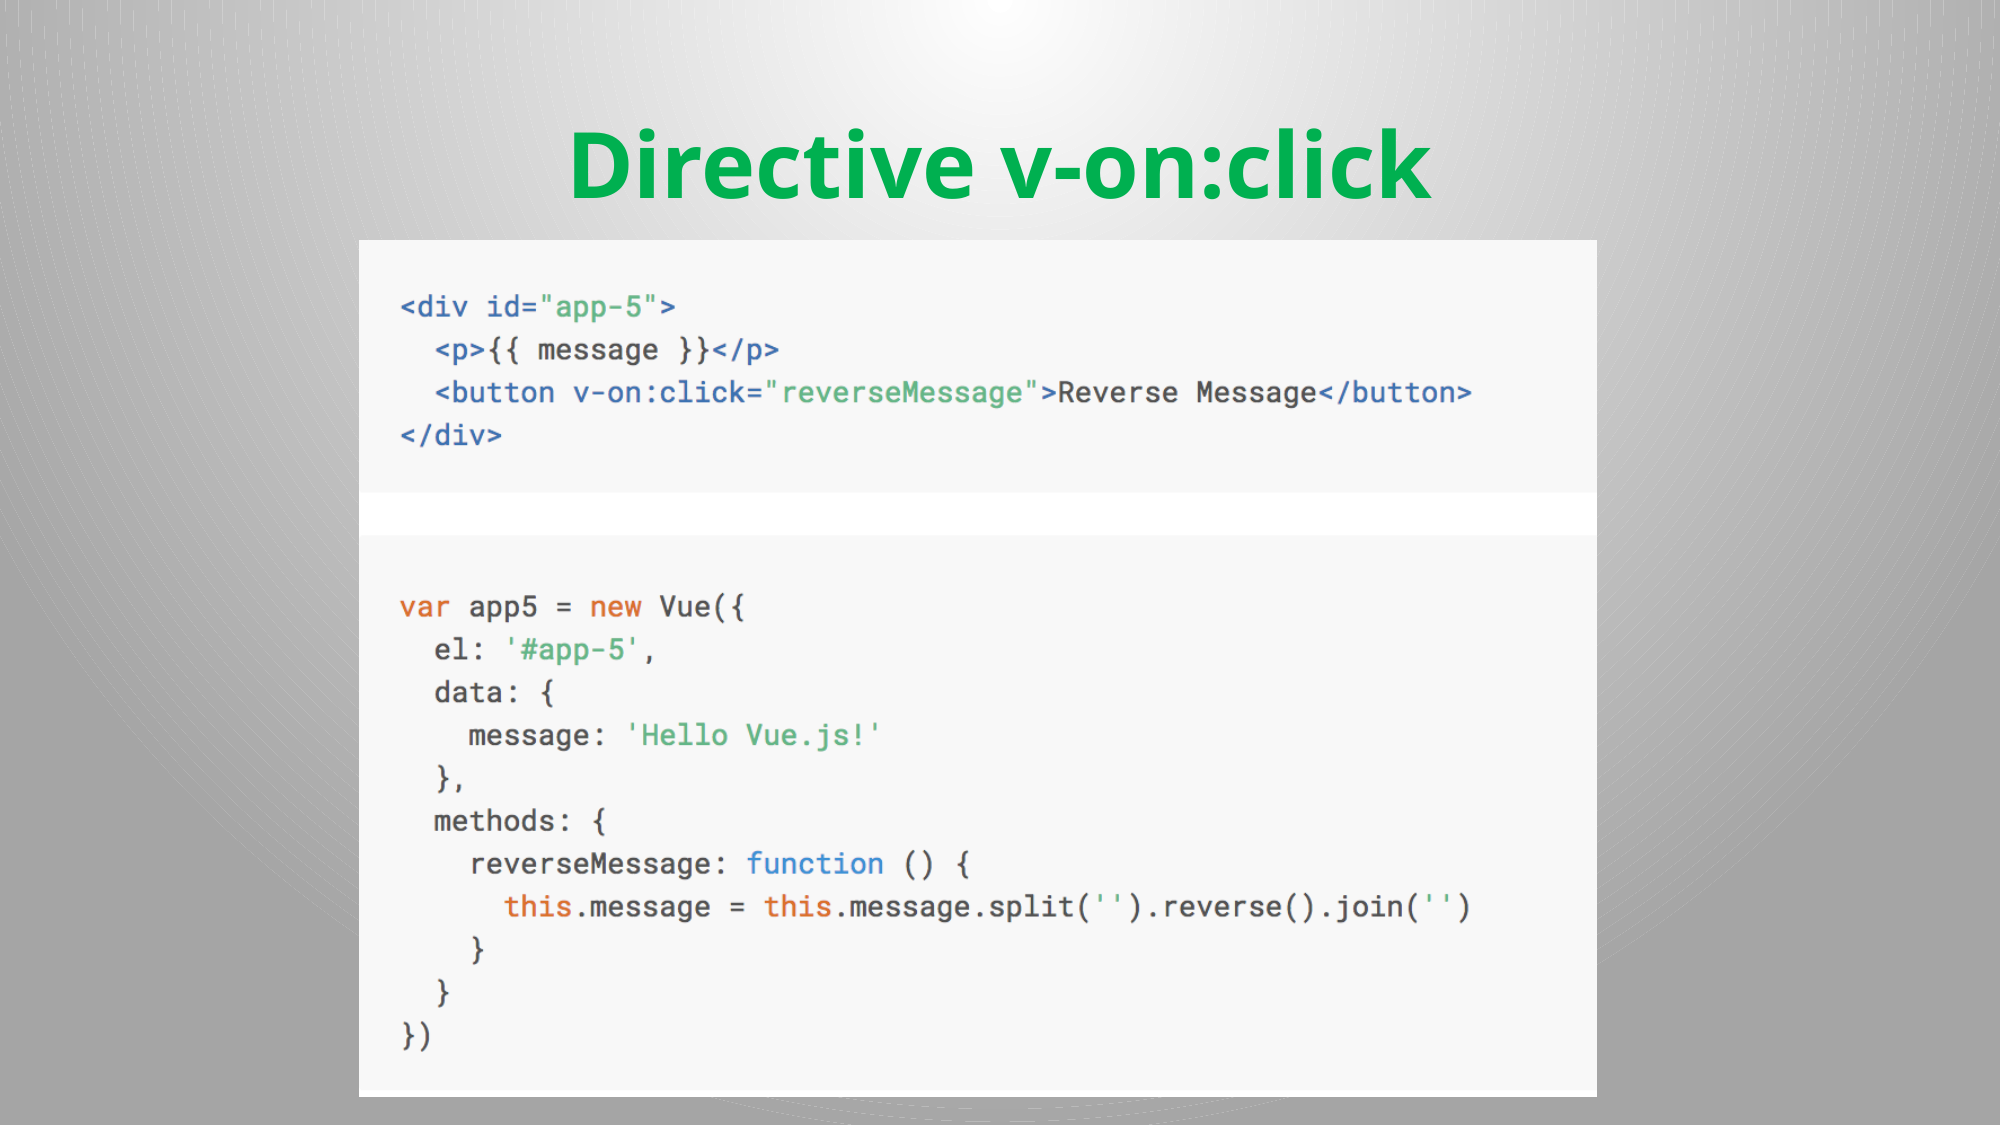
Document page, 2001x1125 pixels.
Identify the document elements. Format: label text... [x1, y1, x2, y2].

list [359, 240, 1597, 1097]
title Directive v-on:click [137, 59, 1863, 278]
